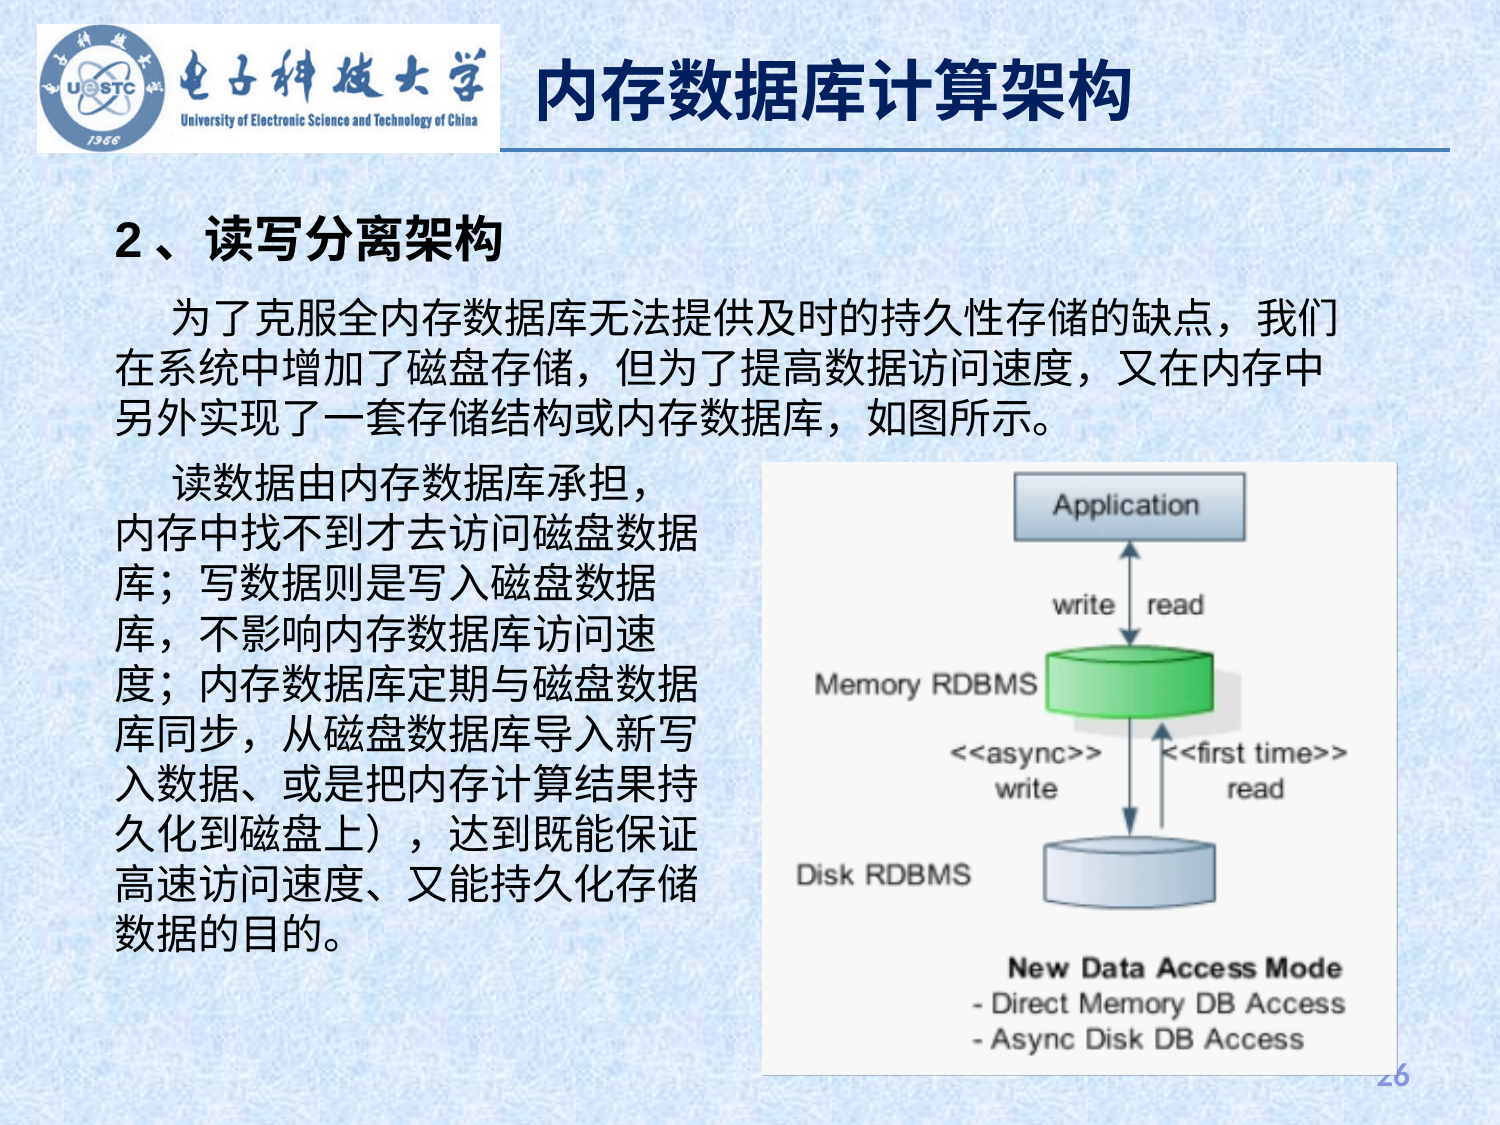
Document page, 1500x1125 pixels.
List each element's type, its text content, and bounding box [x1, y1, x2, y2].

text_box 内存数据库计算架构 [518, 41, 1432, 137]
text_box 读数据由内存数据库承担，内存中找不到才去访问磁盘数据库；写数据则是写入磁盘数据库，不影响内存数据库访问速度；内存数据库定期与磁盘数据库同步，从磁盘数据库导入新写入数据、或是把内存计算结果持久化到磁盘上），达到既能保证高速访问速度、又能持久化存储数据的目的。 [99, 449, 725, 965]
text_box 2、读写分离架构 为了克服全内存数据库无法提供及时的持久性存储的缺点，我们在系统中增加了磁盘存储，但为了提高数据访问速度，又在内存中另外实现了一套存储结构或内存数据库，如图所示。 [99, 199, 1375, 450]
slide_number 26 [1074, 1042, 1425, 1103]
picture [0, 0, 1500, 1125]
